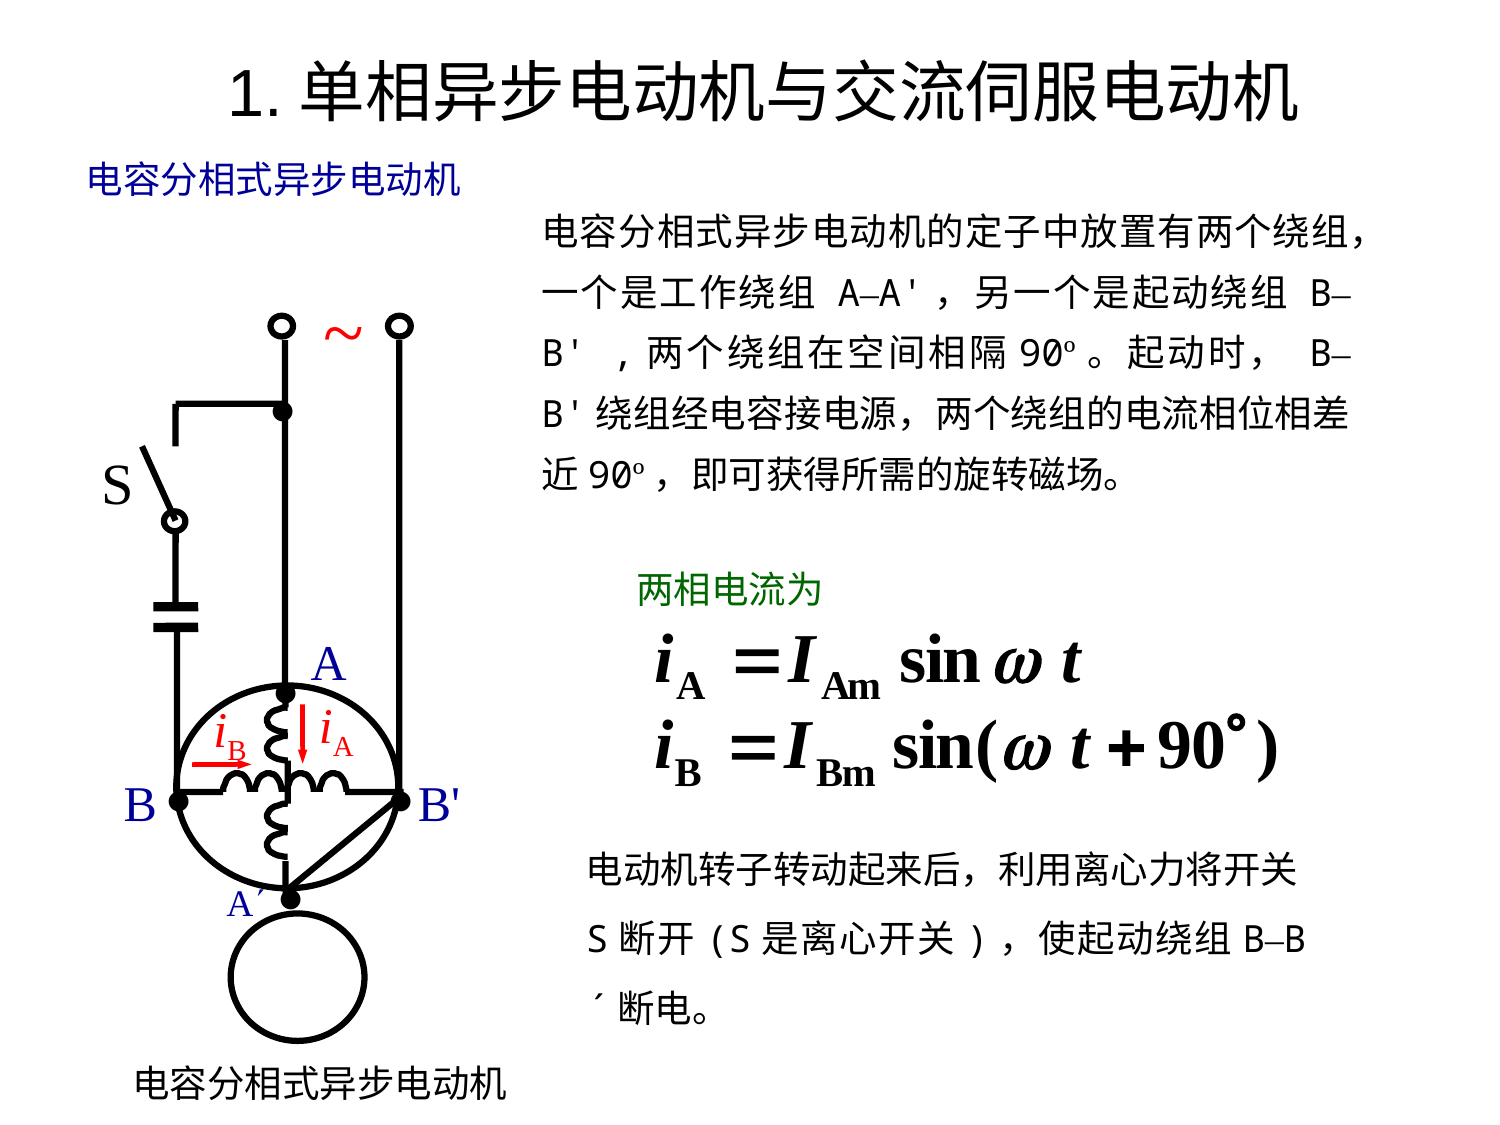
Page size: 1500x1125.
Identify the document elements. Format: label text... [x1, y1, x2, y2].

text_box 1.单相异步电动机与交流伺服电动机 [88, 42, 1439, 149]
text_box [53, 276, 587, 1125]
text_box 电容分相式异步电动机 [70, 148, 476, 209]
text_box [643, 611, 1098, 697]
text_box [643, 698, 1289, 798]
text_box 电动机转子转动起来后，利用离心力将开关S断开(S是离心开关)，使起动绕组B–B´断电。 [590, 813, 1321, 1038]
text_box 电容分相式异步电动机的定子中放置有两个绕组，一个是工作绕组 A–A'，另一个是起动绕组 B–B' ,两个绕组在空间相隔90º。起动时， B–B'绕组经电容接电源，两个绕组的电流相位相差近90º，即可获得所需的旋转磁场。 [526, 184, 1366, 503]
text_box 两相电流为 [621, 558, 839, 619]
